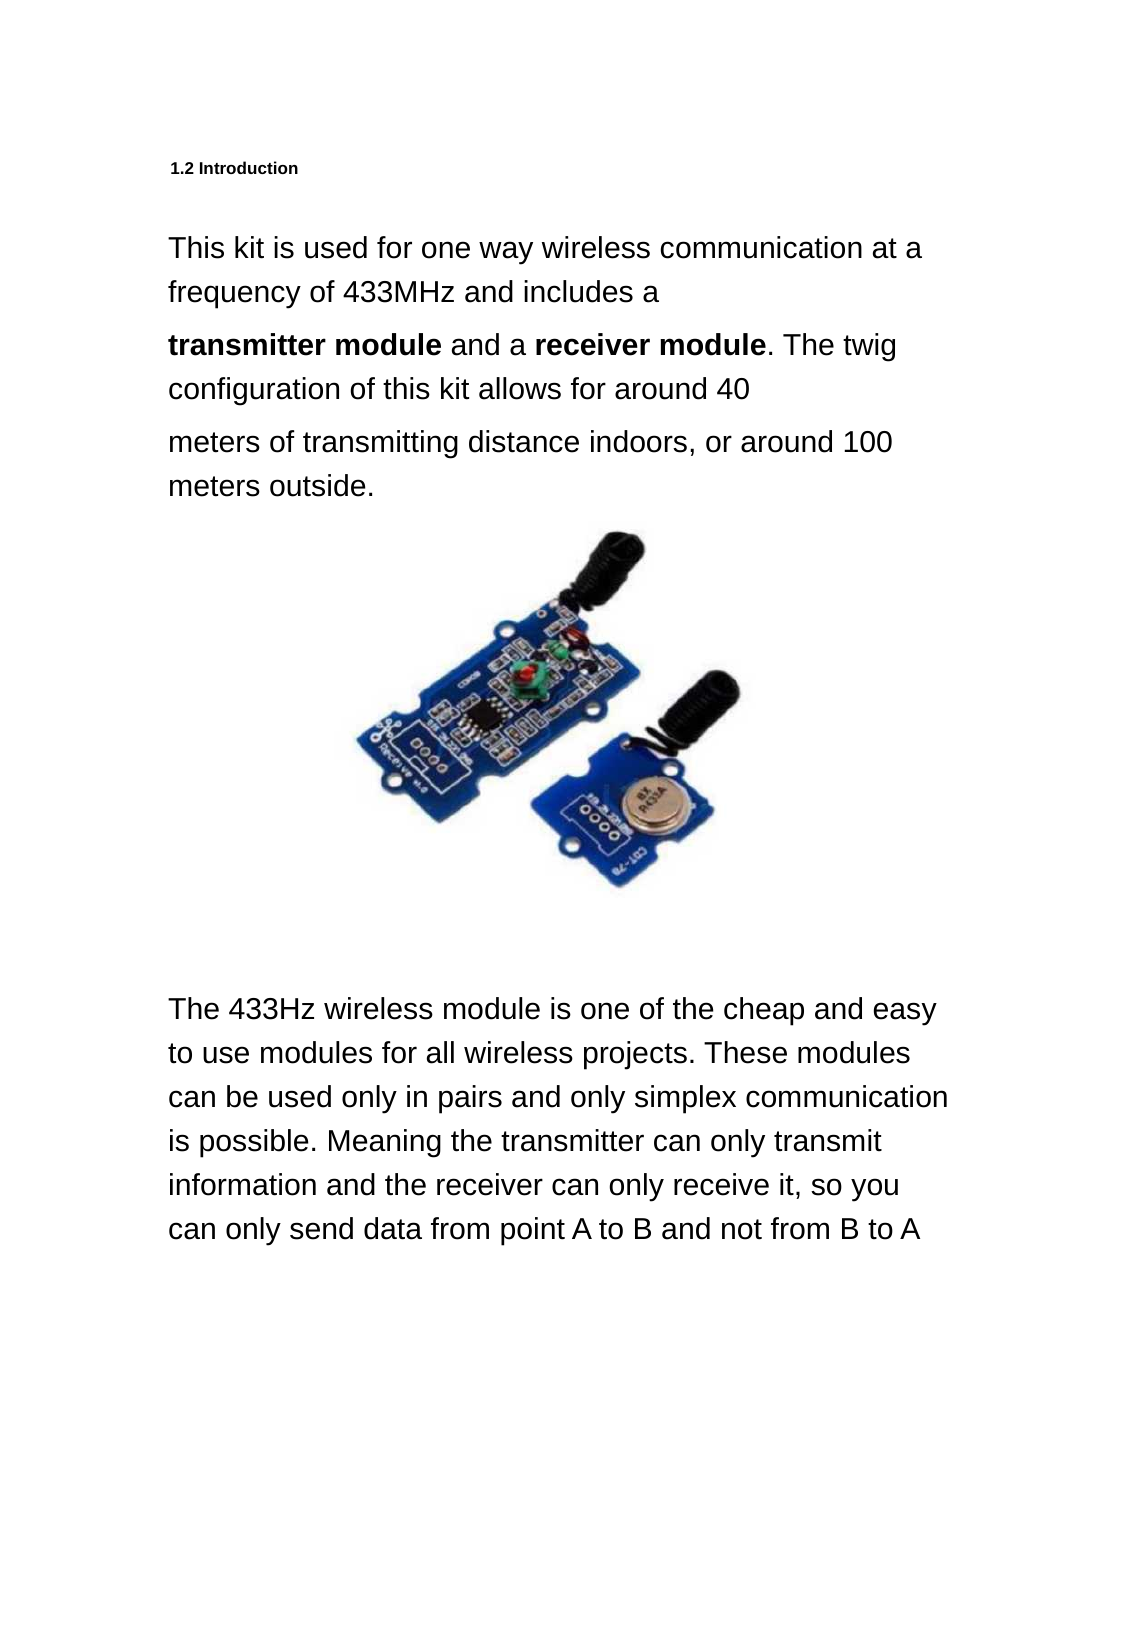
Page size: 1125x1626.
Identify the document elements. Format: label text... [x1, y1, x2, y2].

text_box This kit is used for one way wireless communication at a frequency of 433MHz and includes a transmitter module and a receiver module. The twig configuration of this kit allows for around 40 meters of transmitting distance indoors, or around 100 meters outside. [168, 220, 924, 486]
picture [174, 512, 955, 972]
text_box The 433Hz wireless module is one of the cheap and easy to use modules for all wireless projects. These modules can be used only in pairs and only simplex communication is possible. Meaning the transmitter can only transmit information and the receiver can only receive it, so you can only send data from point A to B and not from B to A [168, 981, 951, 1216]
text_box 1.2 Introduction [170, 157, 426, 189]
